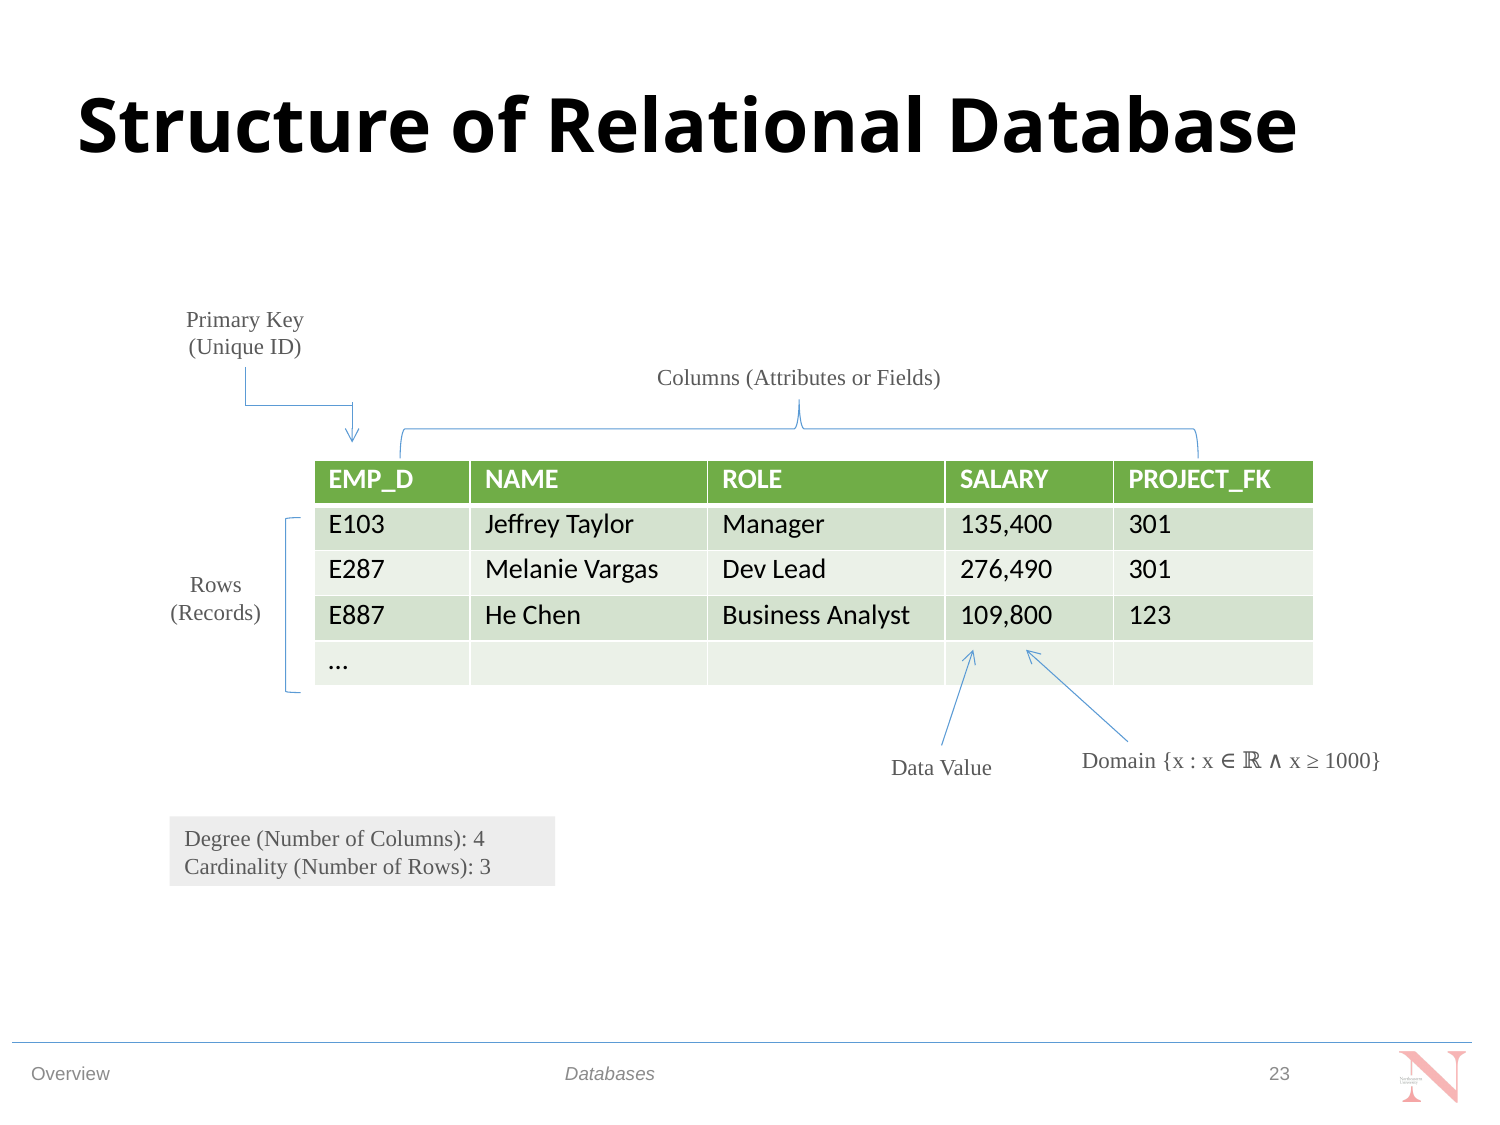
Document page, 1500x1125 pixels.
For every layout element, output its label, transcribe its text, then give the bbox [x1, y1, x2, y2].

table_cell 135,400 [946, 508, 1113, 550]
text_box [941, 649, 974, 746]
slide_number Databases [549, 1042, 988, 1103]
table_cell [946, 642, 1113, 685]
table_cell 301 [1114, 508, 1313, 550]
table_header ROLE [708, 461, 944, 503]
text_box Columns (Attributes or Fields) [637, 355, 961, 398]
table_cell [471, 642, 707, 685]
table_cell Melanie Vargas [471, 551, 707, 595]
text_box Domain {x : x ∈ ℝ ∧ x ≥ 1000} [1066, 738, 1398, 781]
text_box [1025, 649, 1128, 742]
table_cell E887 [315, 596, 469, 640]
text_box [399, 399, 1199, 459]
text_box Rows (Records) [140, 562, 285, 632]
table_cell 301 [1114, 551, 1313, 595]
table_header NAME [471, 461, 707, 503]
table_cell … [315, 642, 469, 685]
table_cell [1114, 642, 1313, 685]
slide_number 23 [1148, 1042, 1306, 1103]
text_box Degree (Number of Columns): 4 Cardinality (Number of Rows): 3 [169, 816, 556, 886]
table_header SALARY [946, 461, 1113, 503]
footer Overview [16, 1042, 523, 1103]
table_header EMP_D [315, 461, 469, 503]
table_cell Business Analyst [708, 596, 944, 640]
table_header PROJECT_FK [1114, 461, 1313, 503]
table_cell 123 [1114, 596, 1313, 640]
title Structure of Relational Database [62, 24, 1438, 232]
text_box Data Value [865, 745, 1018, 788]
table_cell E287 [315, 551, 469, 595]
table_cell Jeffrey Taylor [471, 508, 707, 550]
table_cell Dev Lead [708, 551, 944, 595]
table_cell 276,490 [946, 551, 1113, 595]
text_box Primary Key (Unique ID) [169, 297, 321, 367]
table_cell 109,800 [946, 596, 1113, 640]
table_cell He Chen [471, 596, 707, 640]
text_box [285, 517, 301, 694]
table_cell Manager [708, 508, 944, 550]
table_cell E103 [315, 508, 469, 550]
table_cell [708, 642, 944, 685]
